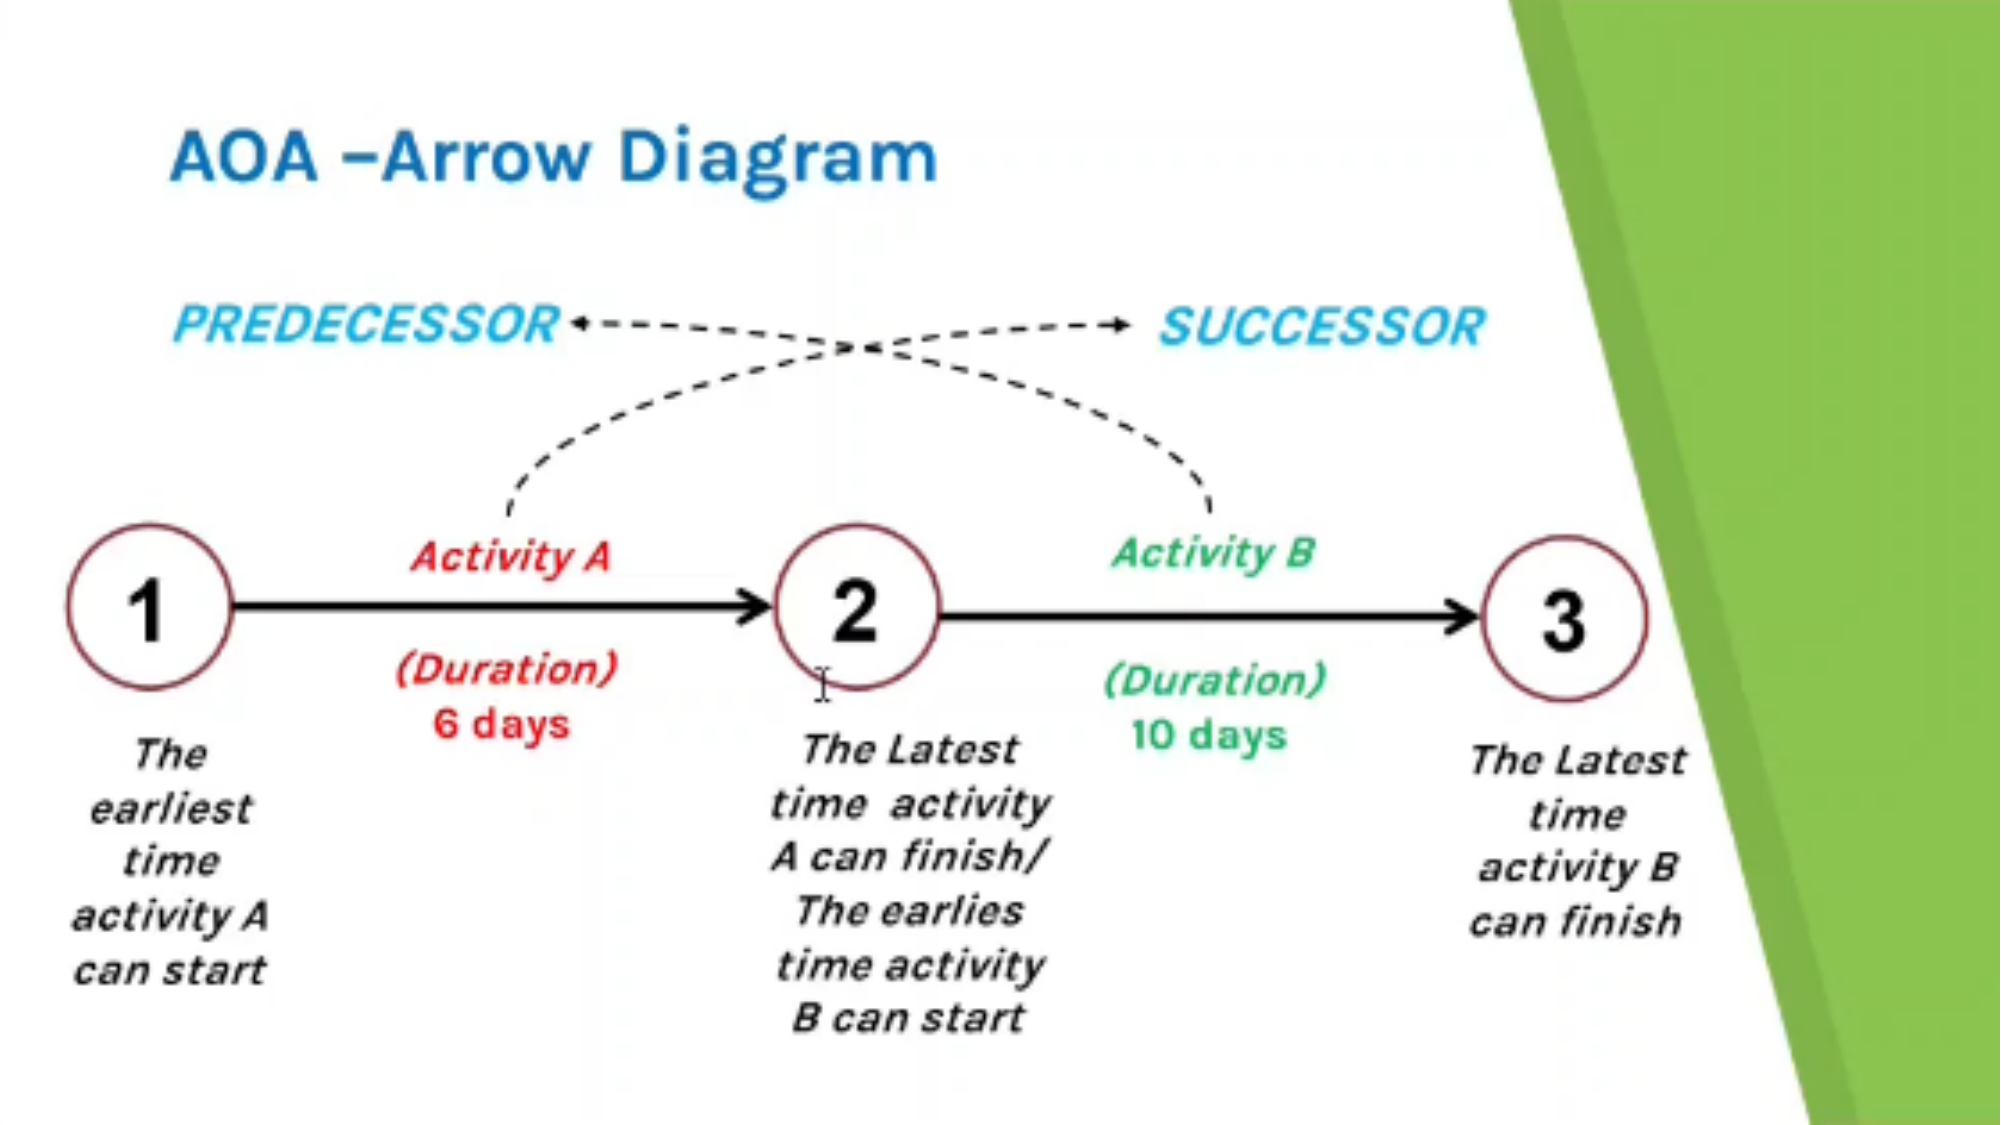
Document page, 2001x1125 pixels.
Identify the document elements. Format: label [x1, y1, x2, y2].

list [0, 0, 2000, 1125]
